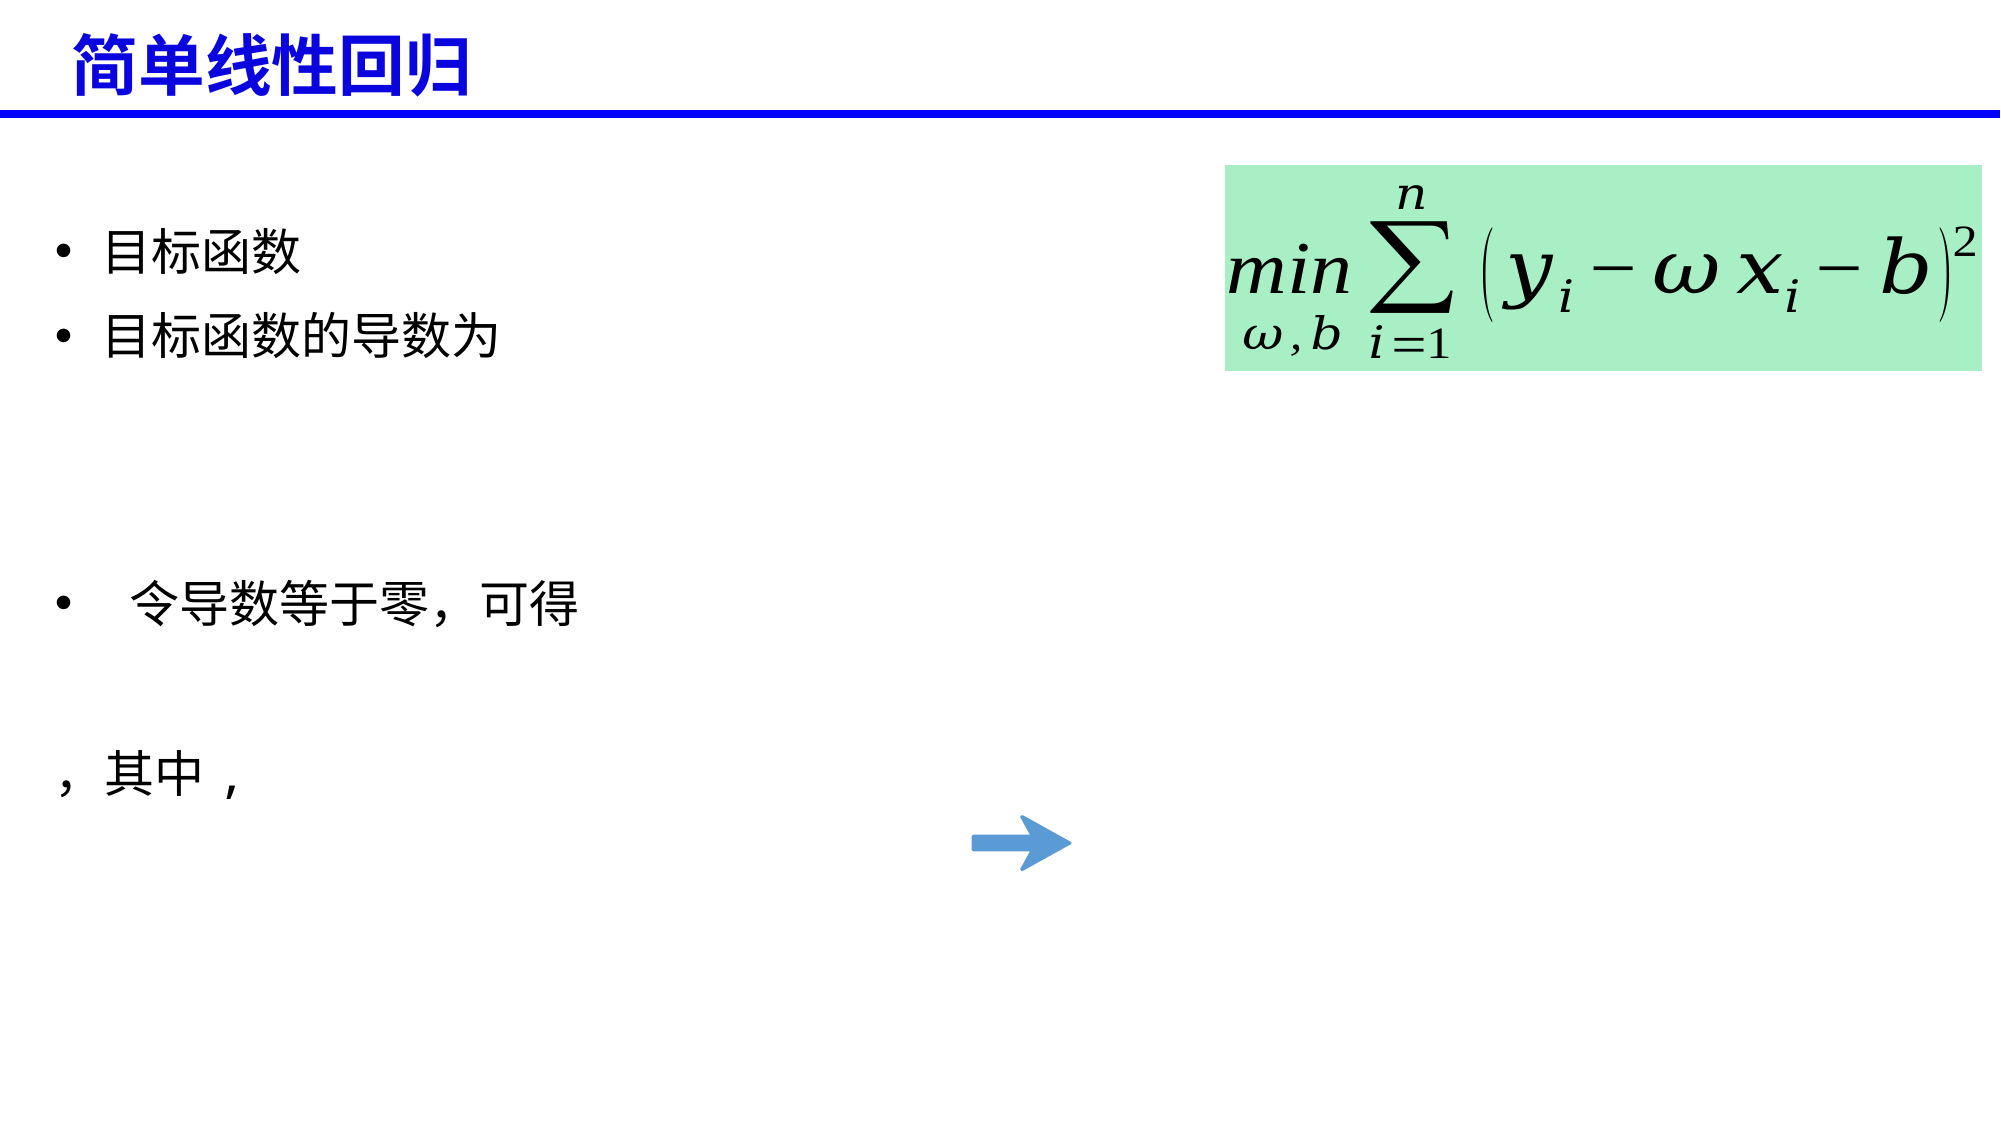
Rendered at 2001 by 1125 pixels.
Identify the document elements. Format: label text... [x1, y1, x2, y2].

text_box 简单线性回归 [56, 16, 1306, 110]
text_box [970, 814, 1073, 872]
